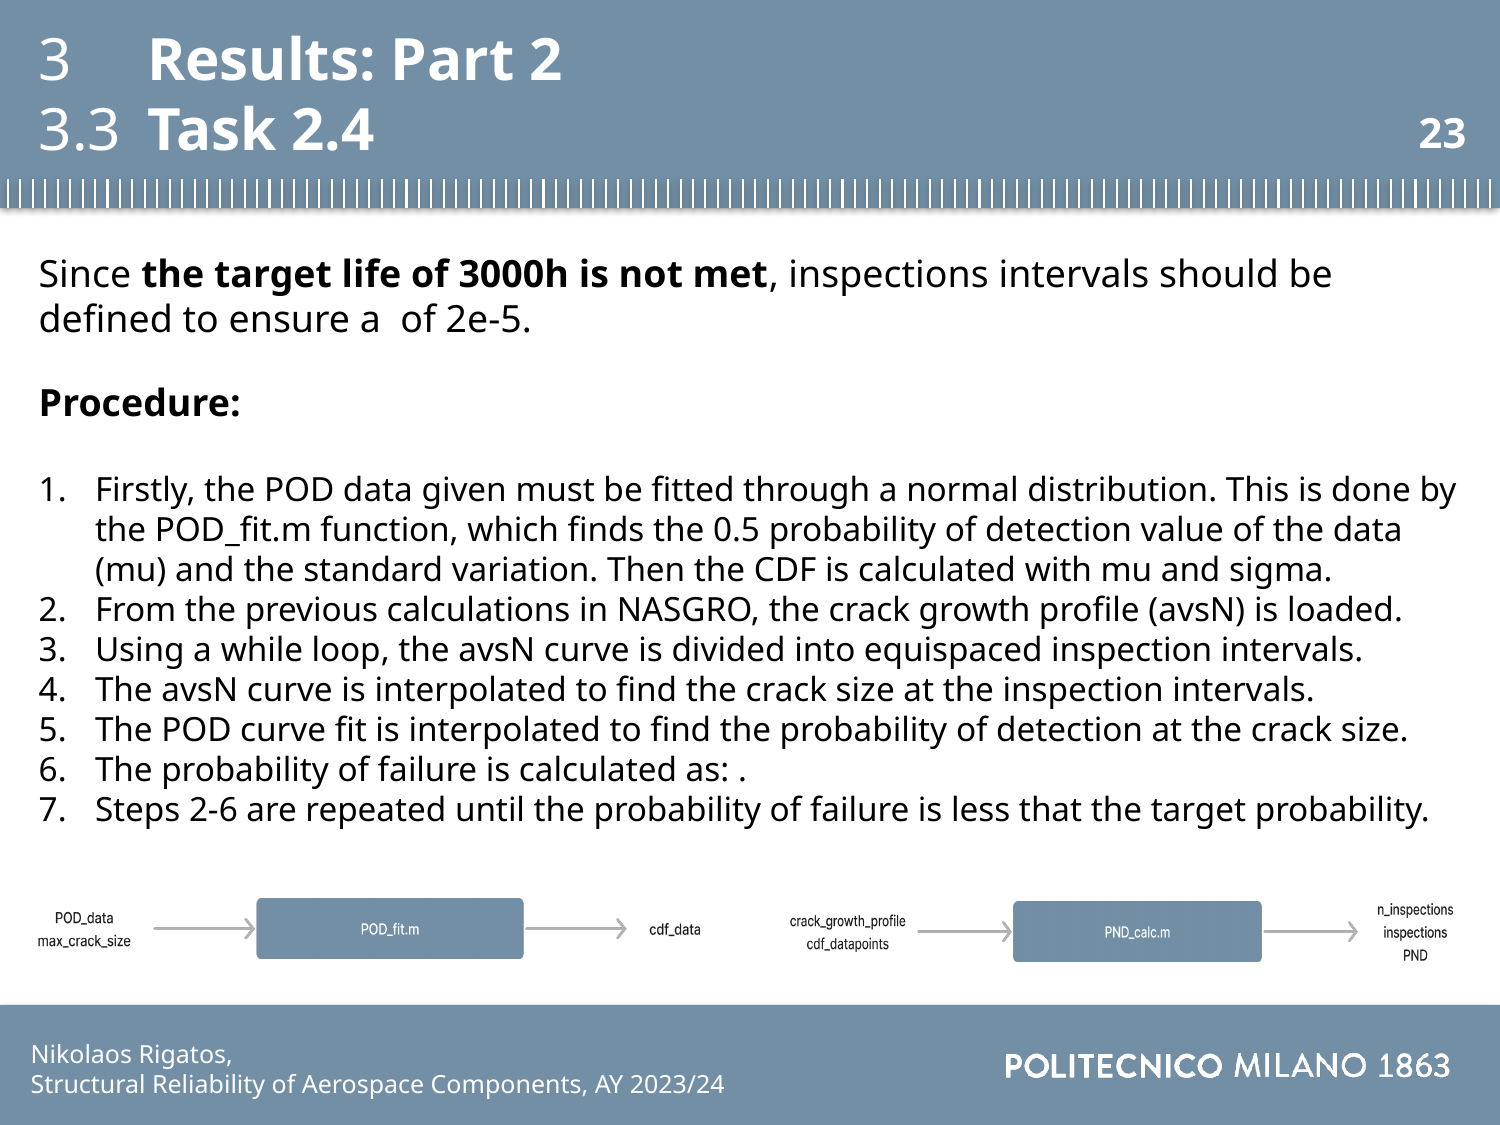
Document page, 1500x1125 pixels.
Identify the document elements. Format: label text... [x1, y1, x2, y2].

text_box 23 [1403, 99, 1499, 146]
picture [999, 1041, 1456, 1089]
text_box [38, 21, 1258, 178]
text_box Nikolaos Rigatos, Structural Reliability of Aerospace Components, AY 2023/24 [15, 1025, 838, 1112]
picture [38, 898, 701, 959]
picture [790, 901, 1453, 963]
